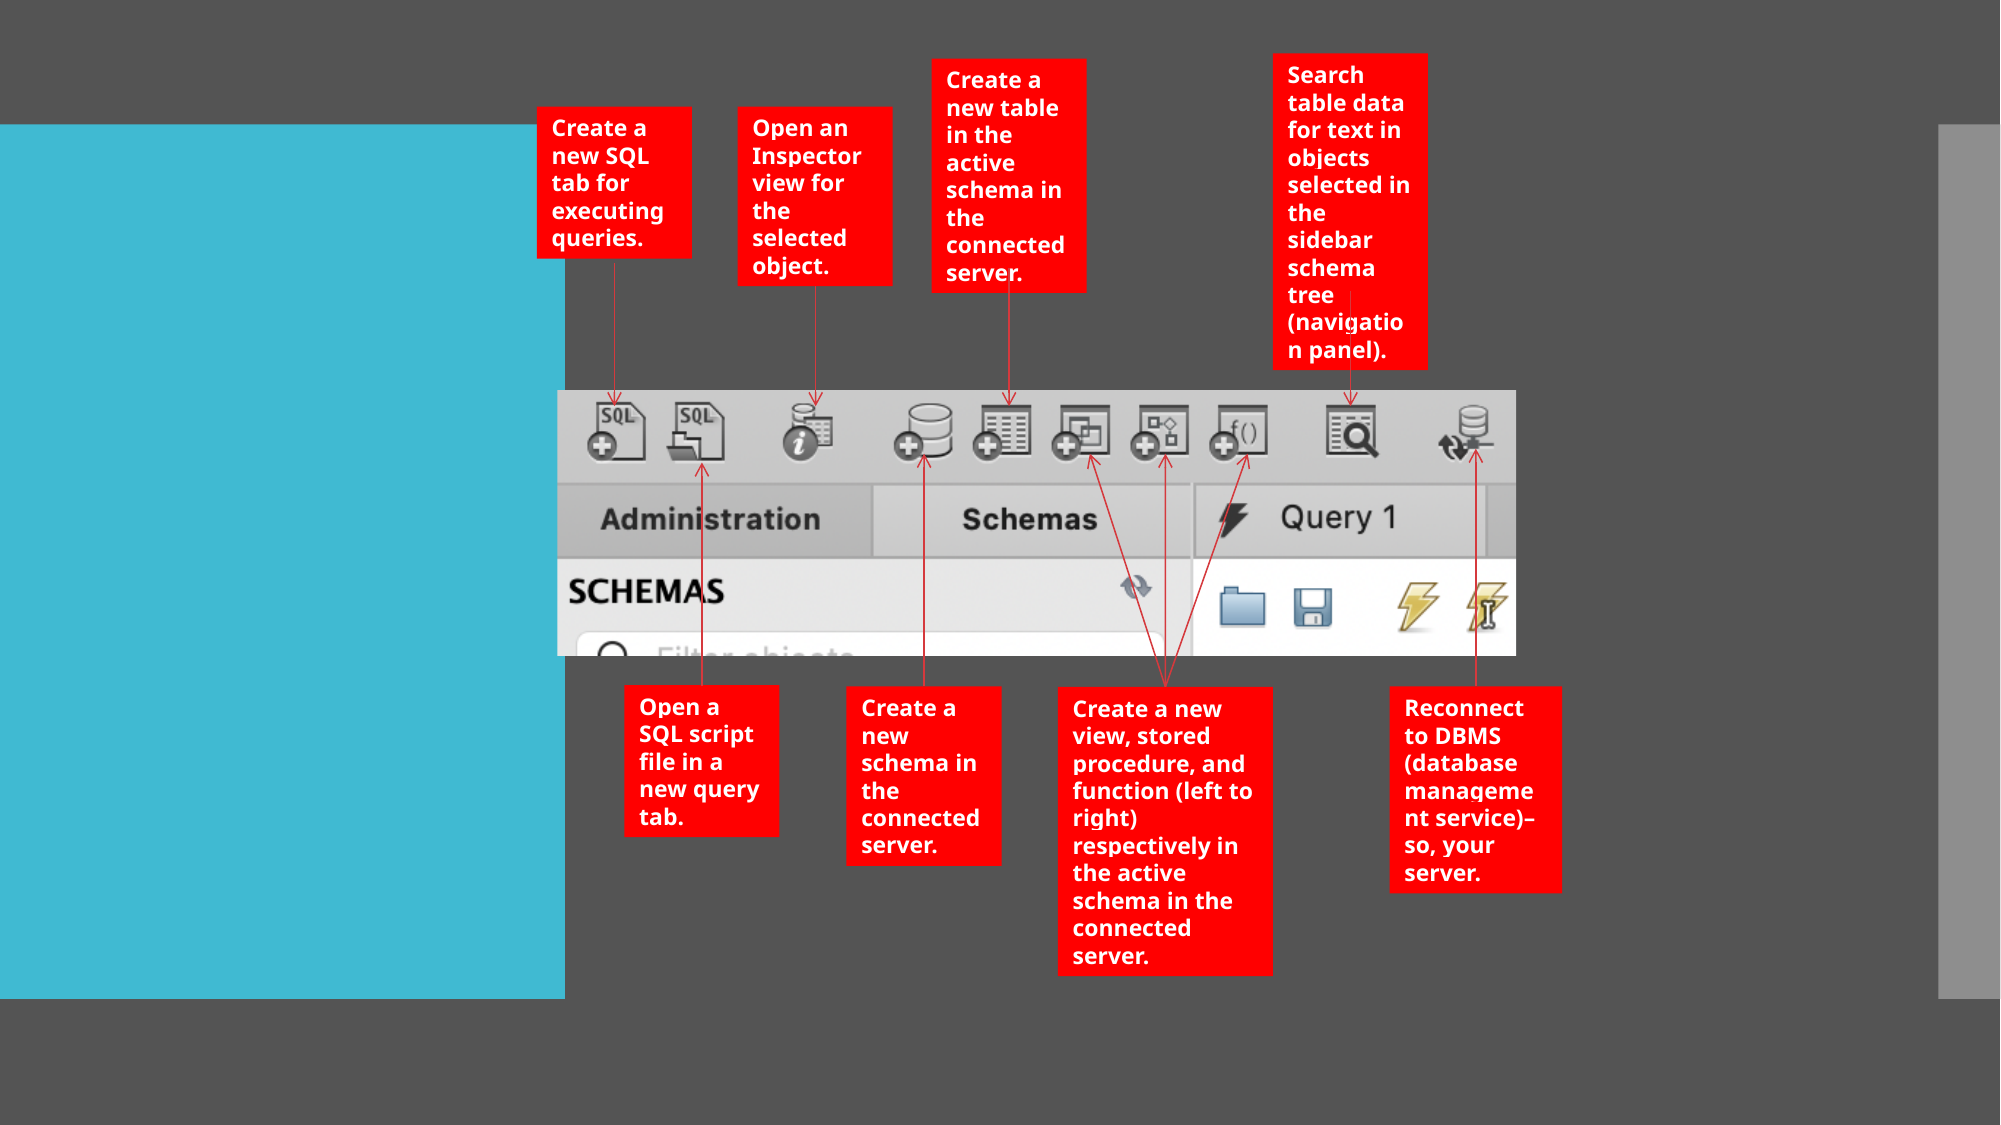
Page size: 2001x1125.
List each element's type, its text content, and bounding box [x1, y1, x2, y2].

text_box Open an Inspector view for the selected object. [737, 106, 893, 287]
text_box Create a new view, stored procedure, and function (left to right) respectively in the active schema in the connected server. [1057, 686, 1273, 977]
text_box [1089, 453, 1165, 688]
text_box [1165, 453, 1248, 688]
text_box Create a new schema in the connected server. [846, 686, 1002, 866]
text_box Open a SQL script file in a new query tab. [624, 685, 780, 838]
text_box Create a new SQL tab for executing queries. [536, 106, 692, 259]
picture [557, 389, 1517, 656]
text_box Create a new table in the active schema in the connected server. [931, 58, 1087, 293]
text_box Reconnect to DBMS (database management service)– so, your server. [1389, 686, 1563, 894]
text_box Search table data for text in objects selected in the sidebar schema tree (navigation panel). [1272, 53, 1428, 371]
